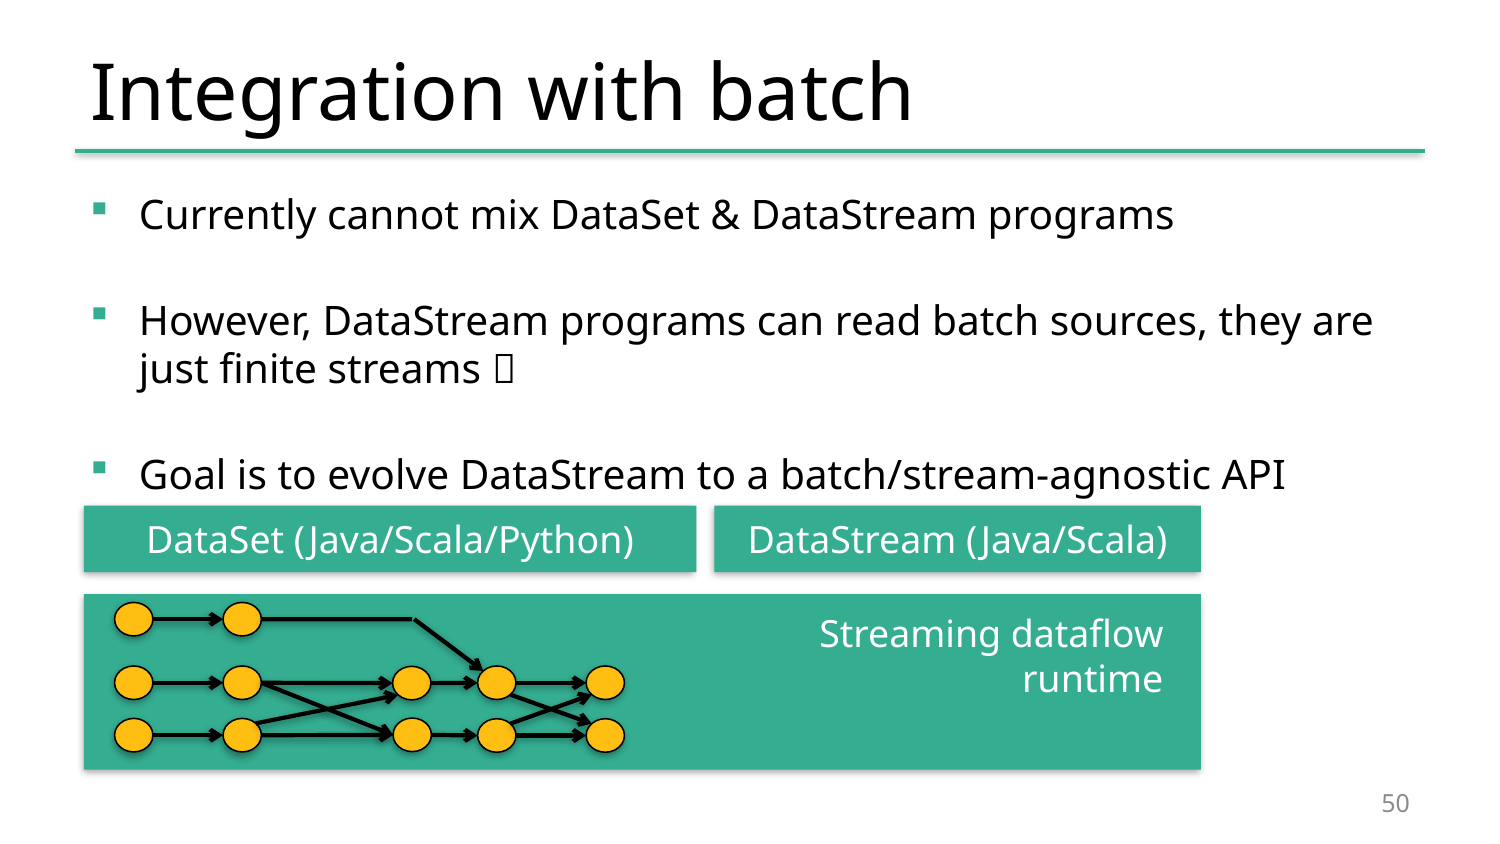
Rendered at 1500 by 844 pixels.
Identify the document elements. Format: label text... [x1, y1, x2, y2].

list Currently cannot mix DataSet & DataStream programs However, DataStream programs can read batch sources, they are just finite streams  Goal is to evolve DataStream to a batch/stream-agnostic API [75, 181, 1425, 506]
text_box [83, 593, 1202, 770]
text_box DataSet (Java/Scala/Python) [83, 505, 697, 573]
slide_number 50 [1074, 782, 1425, 827]
text_box DataStream (Java/Scala) [714, 505, 1202, 573]
title Integration with batch [75, 33, 1302, 145]
